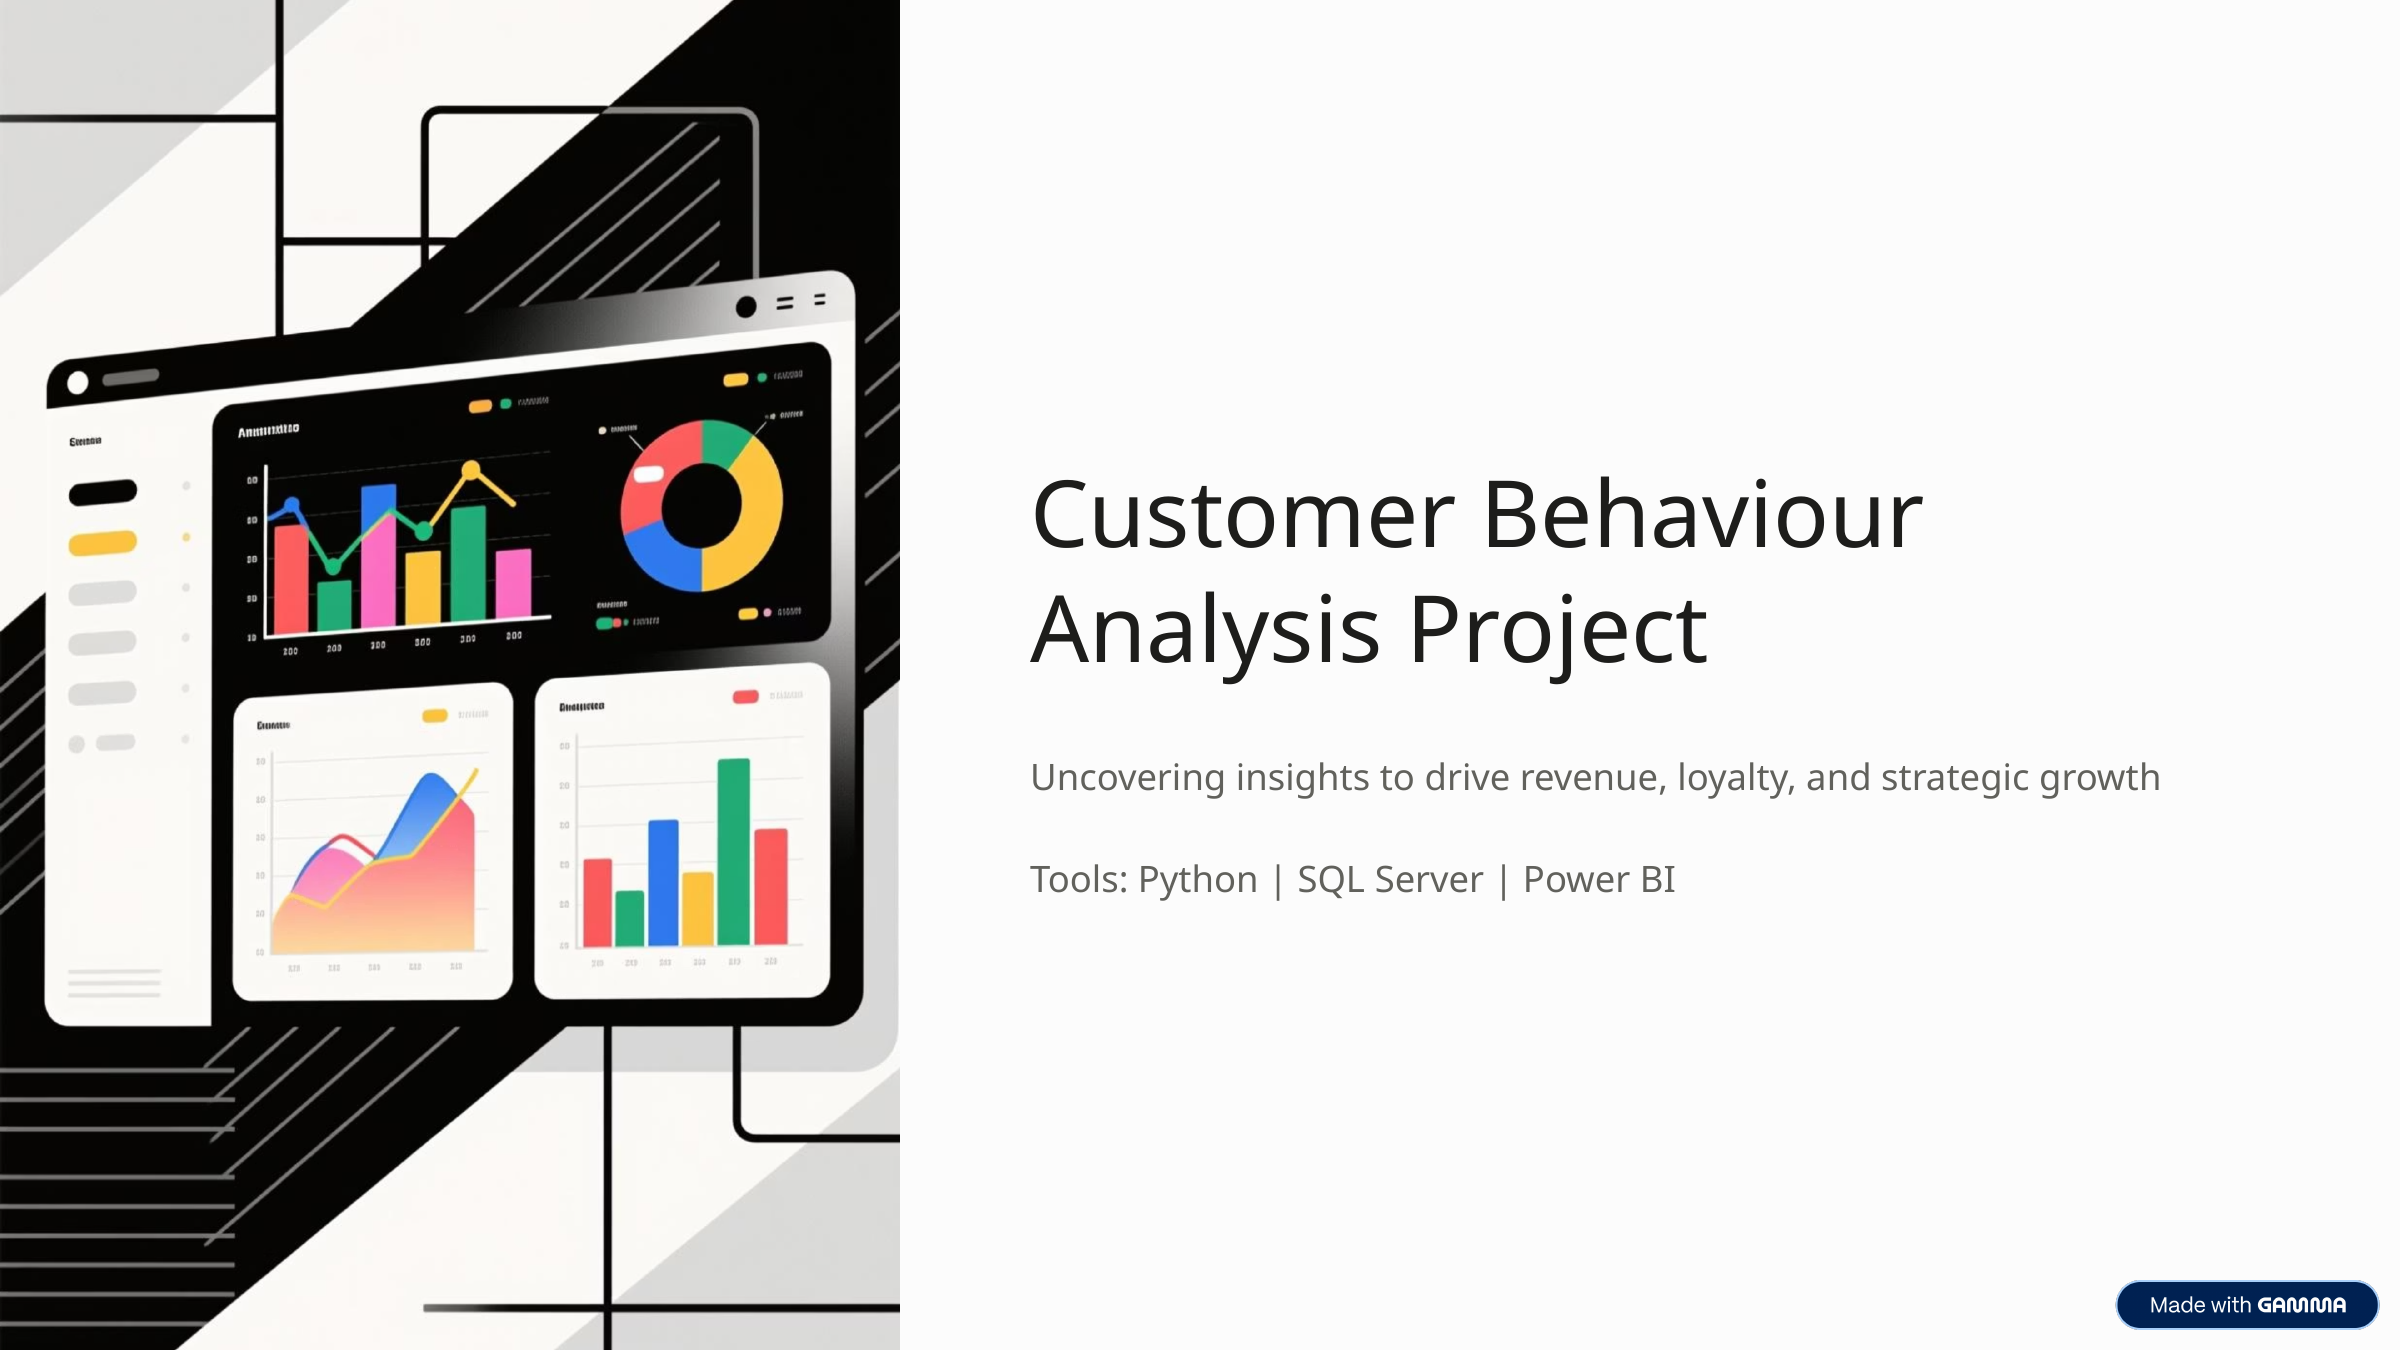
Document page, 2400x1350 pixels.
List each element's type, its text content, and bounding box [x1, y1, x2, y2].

text_box Uncovering insights to drive revenue, loyalty, and strategic growth [1030, 738, 2270, 799]
text_box Tools: Python | SQL Server | Power BI [1030, 840, 2270, 900]
picture [0, 0, 900, 1350]
text_box Customer Behaviour Analysis Project [1030, 450, 2270, 683]
picture [2106, 1271, 2389, 1339]
